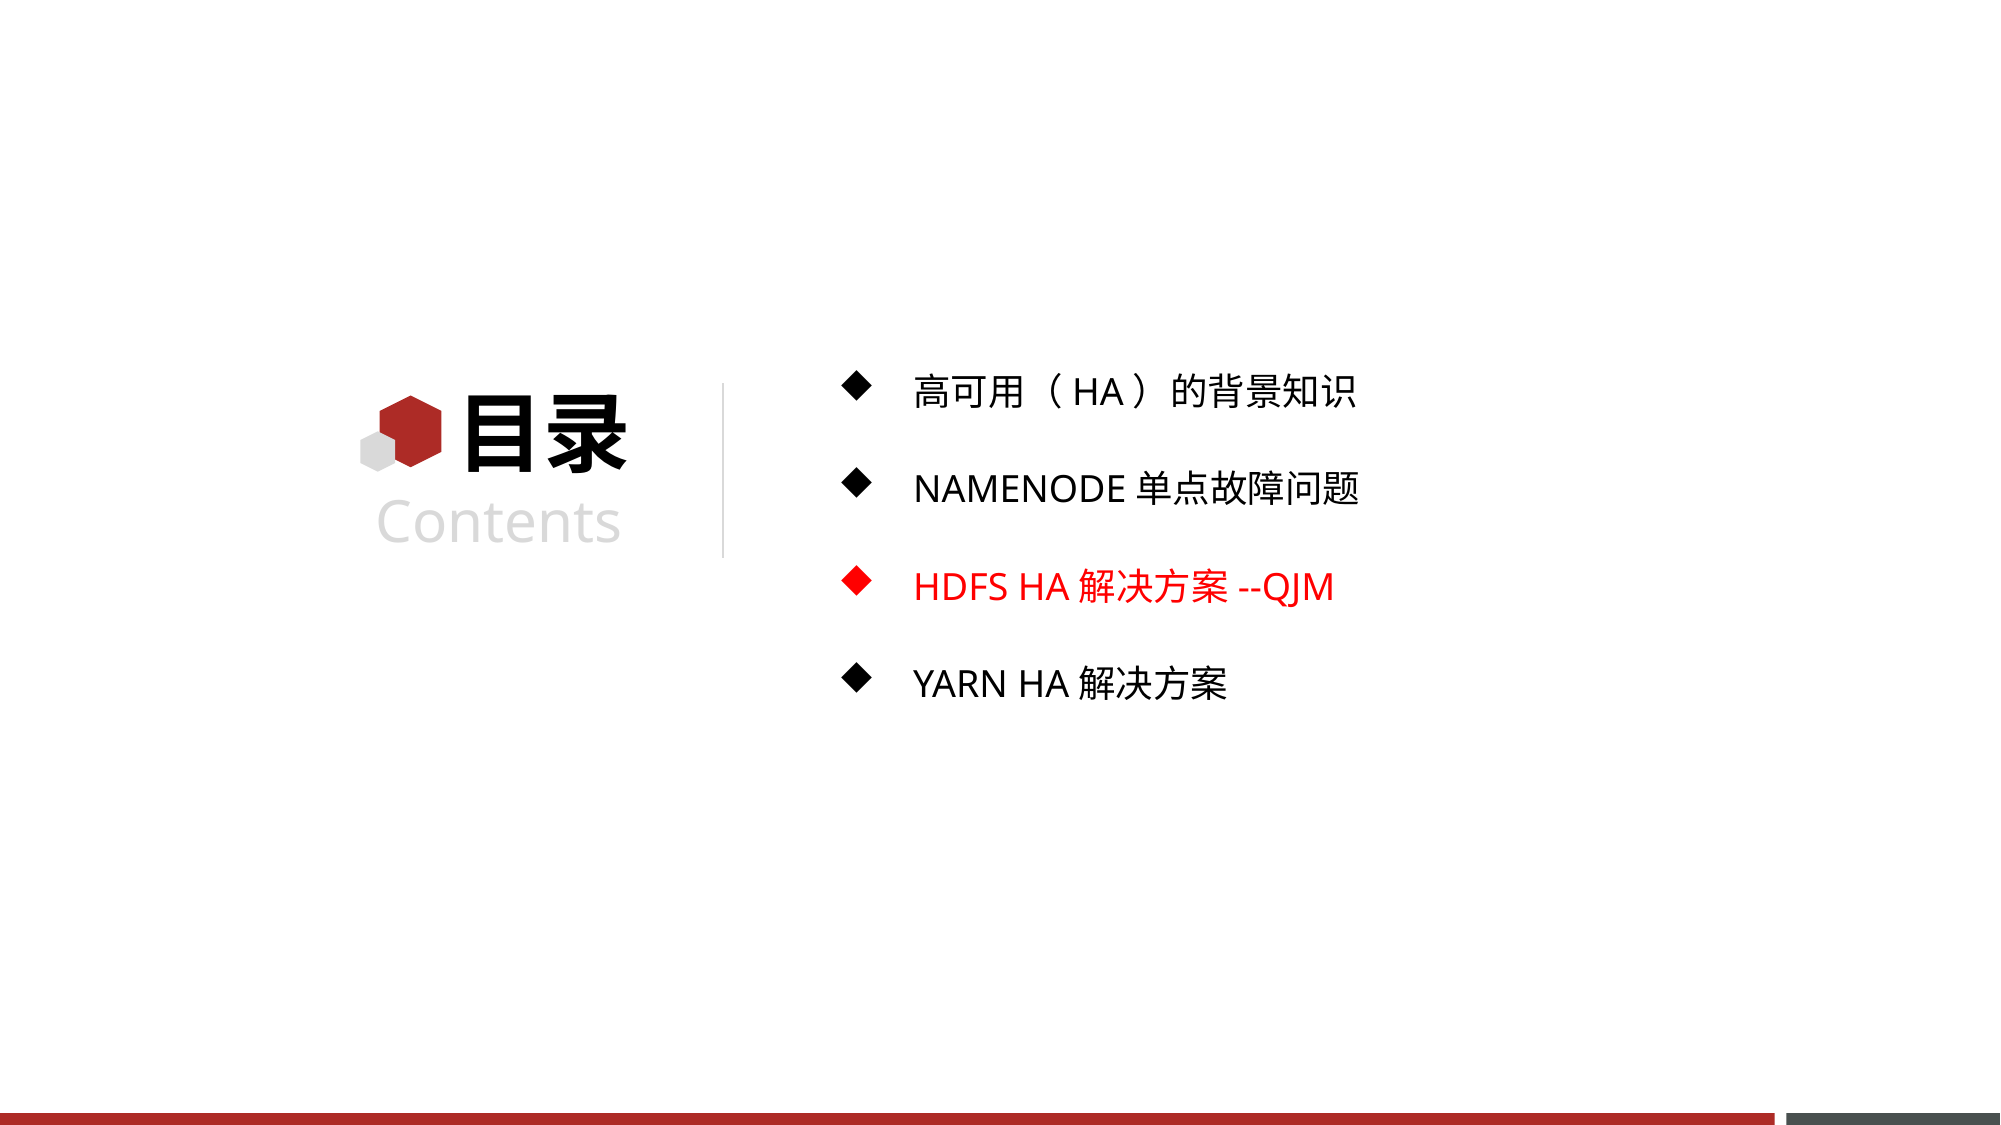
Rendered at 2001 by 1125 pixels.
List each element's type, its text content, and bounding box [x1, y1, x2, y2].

list 高可用（HA）的背景知识 NAMENODE单点故障问题 HDFS HA解决方案--QJM YARN HA解决方案 [823, 165, 1804, 864]
